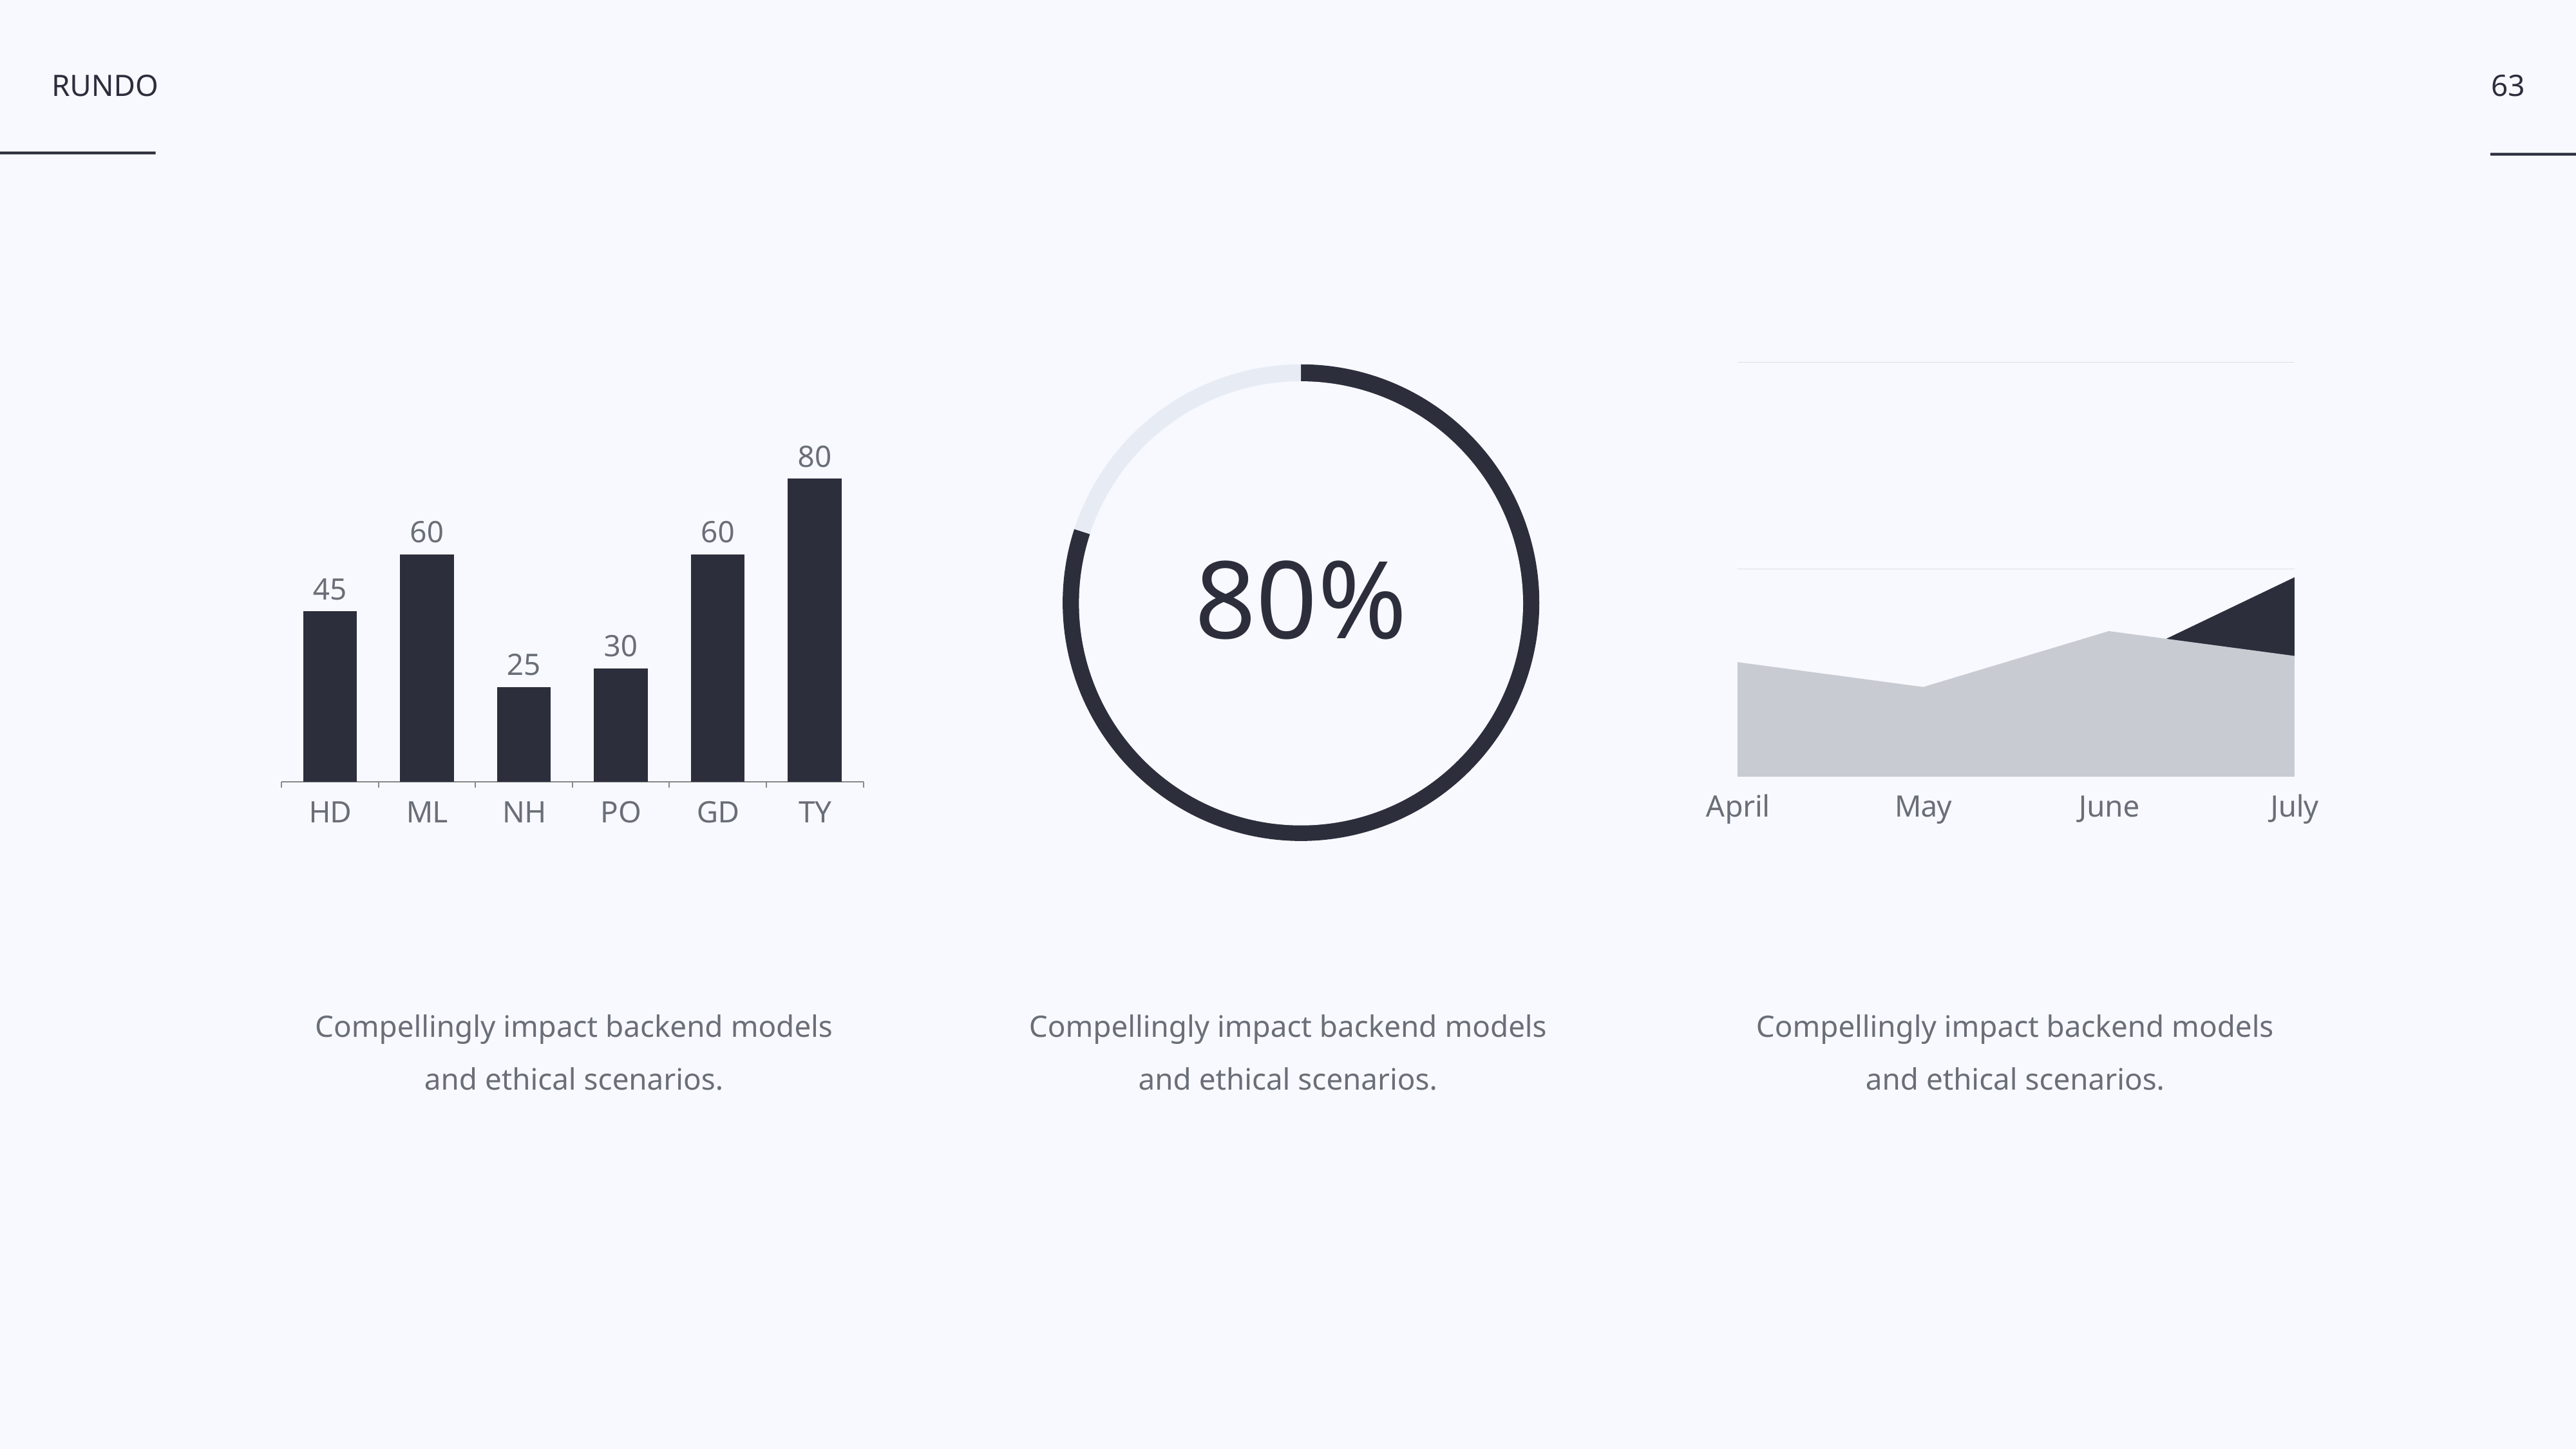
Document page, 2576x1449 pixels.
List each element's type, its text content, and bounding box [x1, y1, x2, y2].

chart [267, 361, 867, 848]
text_box Compellingly impact backend models and ethical scenarios. [1756, 989, 2275, 1096]
chart [1059, 361, 1543, 845]
chart [1705, 323, 2322, 842]
slide_number 63 [2490, 66, 2526, 106]
text_box Compellingly impact backend models and ethical scenarios. [315, 989, 833, 1096]
text_box Compellingly impact backend models and ethical scenarios. [1028, 989, 1548, 1096]
